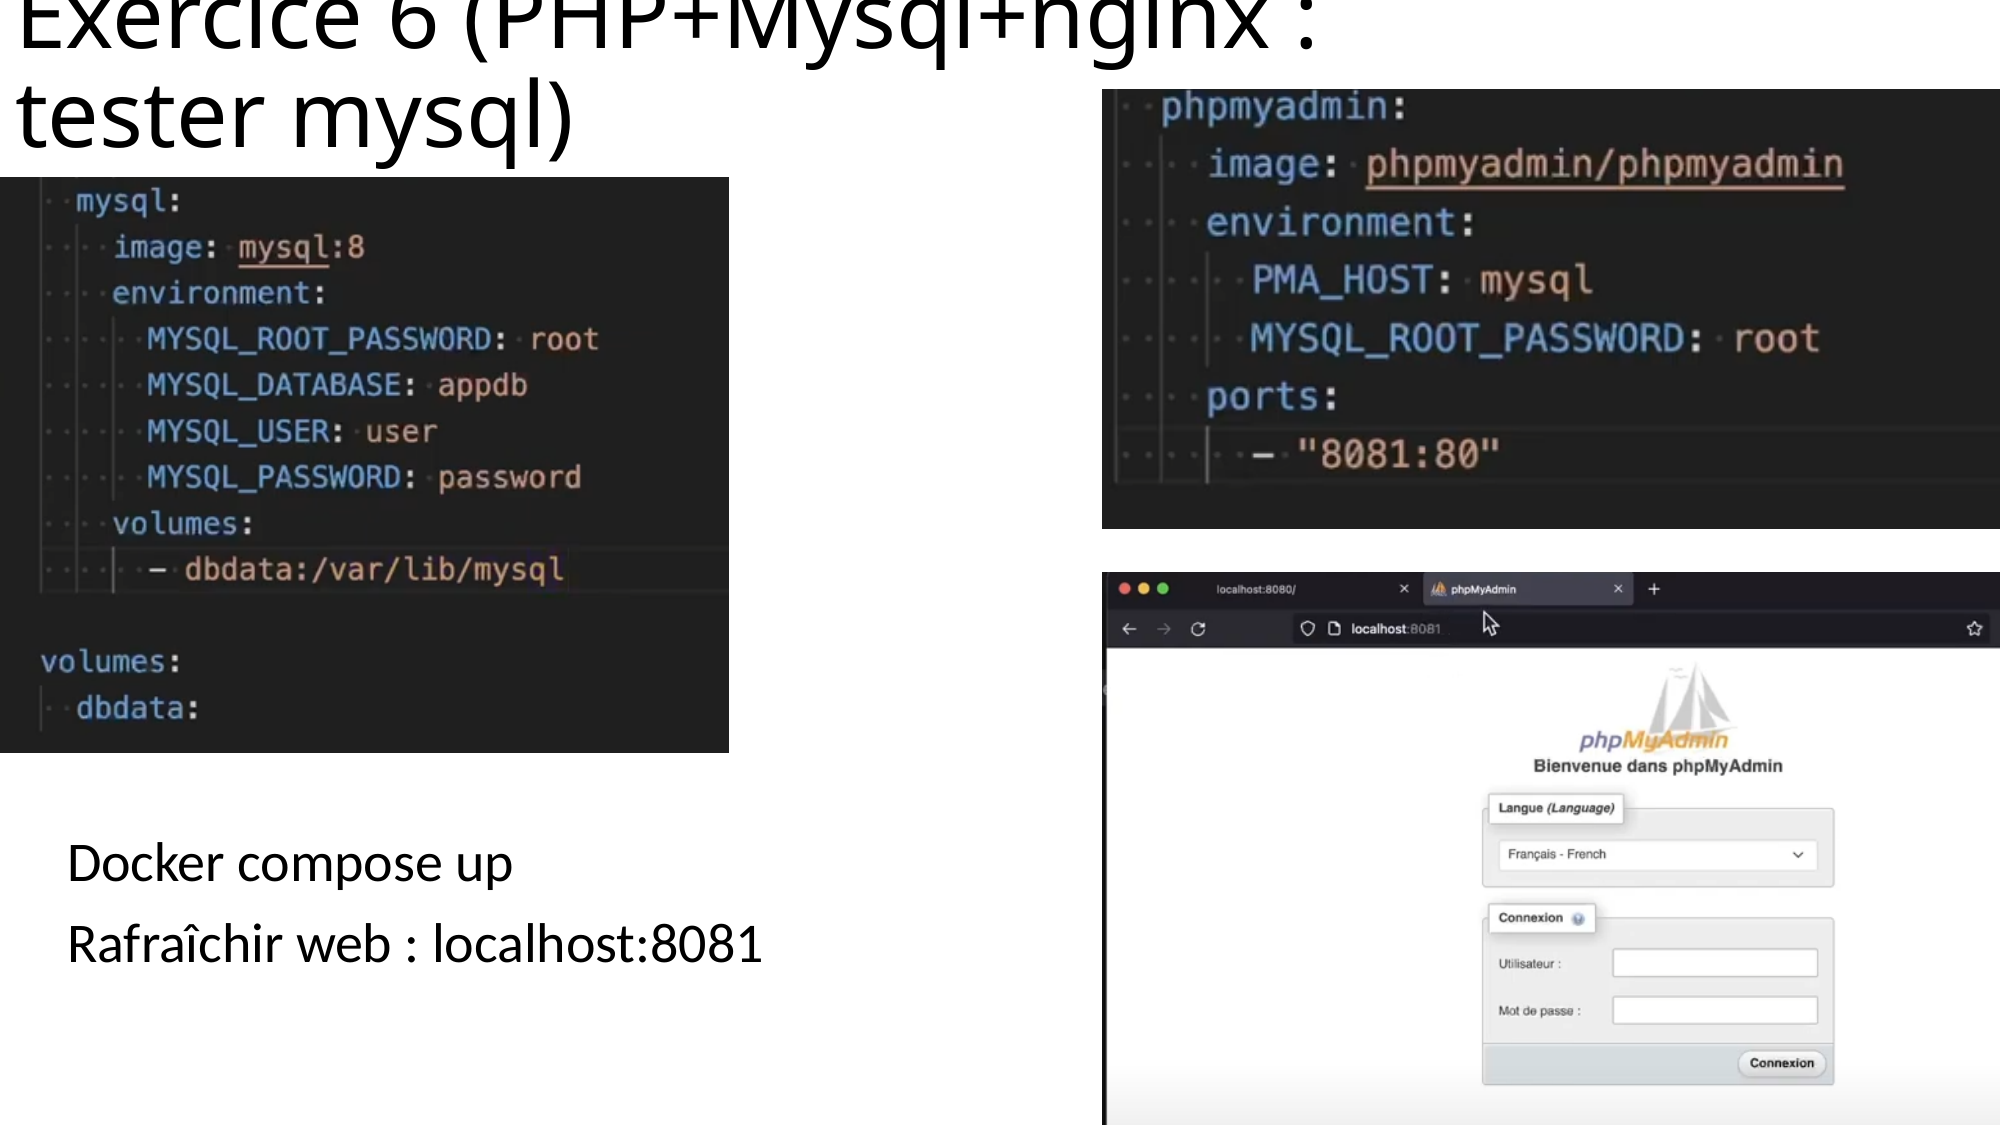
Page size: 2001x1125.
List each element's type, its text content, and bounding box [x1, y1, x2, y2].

picture [0, 177, 729, 753]
picture [1102, 89, 2000, 529]
list Docker compose up Rafraîchir web : localhost:8081 [52, 177, 1856, 983]
title Exercice 6 (PHP+Mysql+nginx : tester mysql) [0, 0, 1725, 177]
picture [1102, 572, 2000, 1125]
